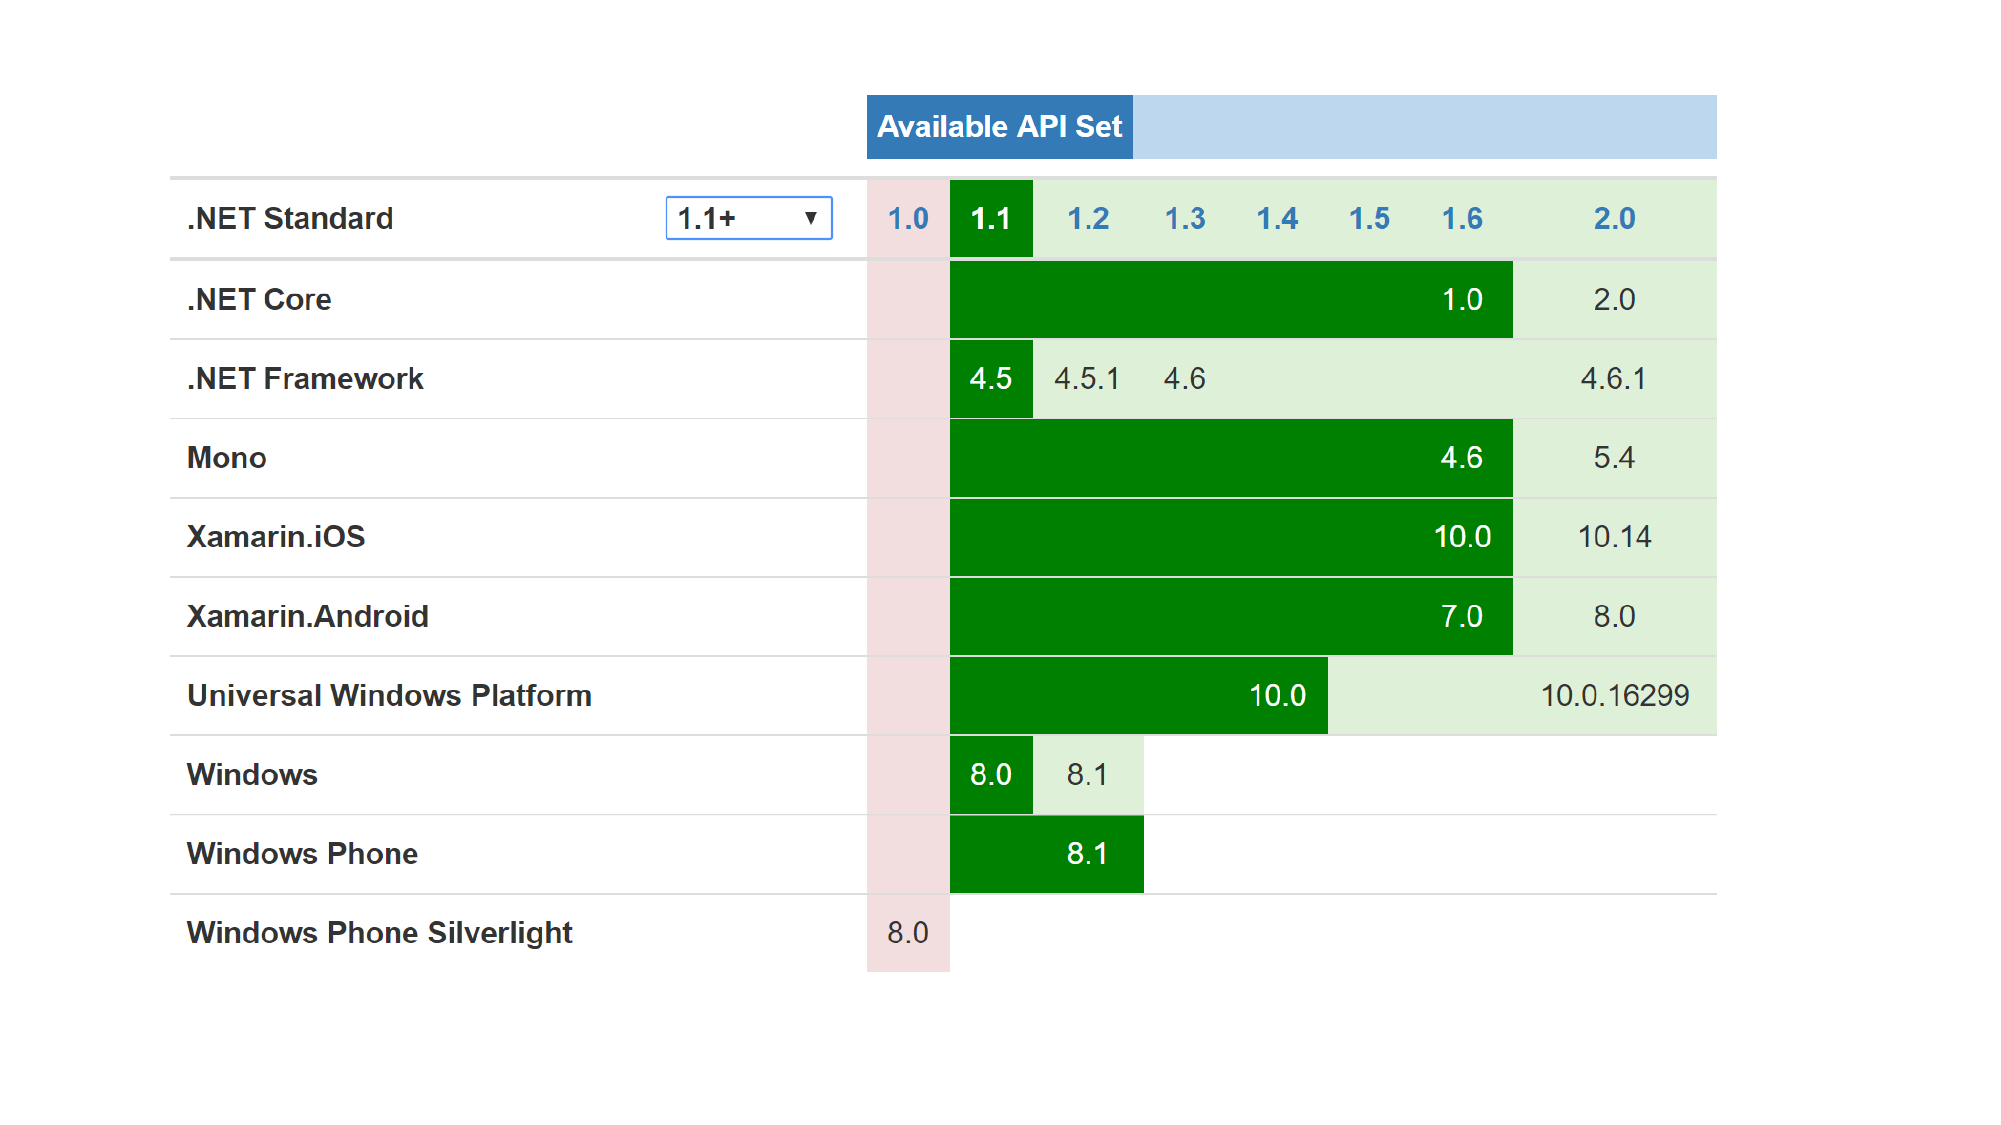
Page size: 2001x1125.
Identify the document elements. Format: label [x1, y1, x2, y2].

picture [138, 85, 1765, 1024]
